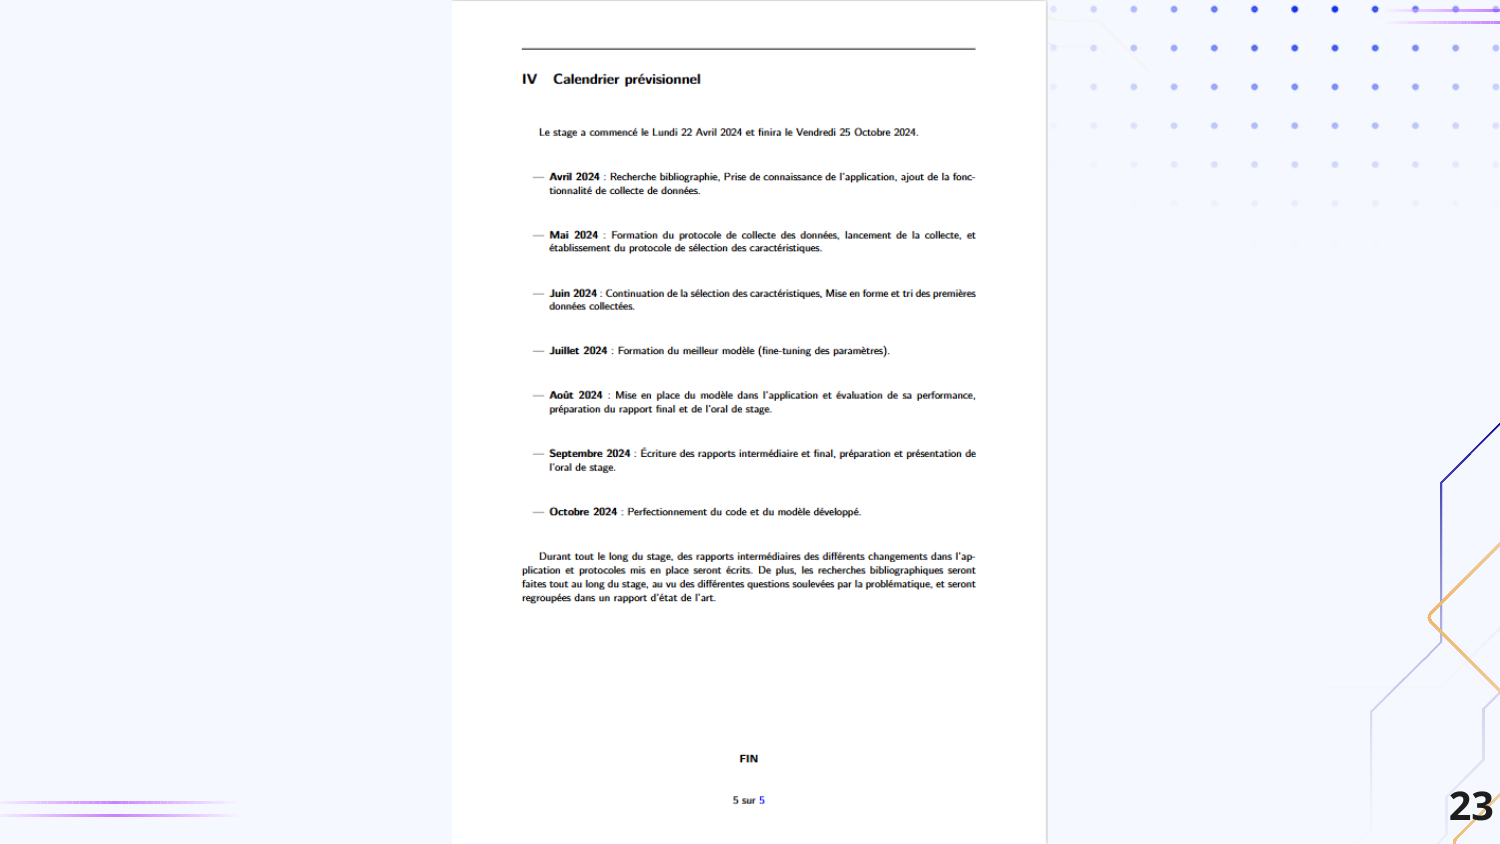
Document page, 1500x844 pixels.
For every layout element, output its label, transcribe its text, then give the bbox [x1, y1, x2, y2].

text_box 23 [1433, 777, 1500, 844]
picture [451, 0, 1500, 844]
